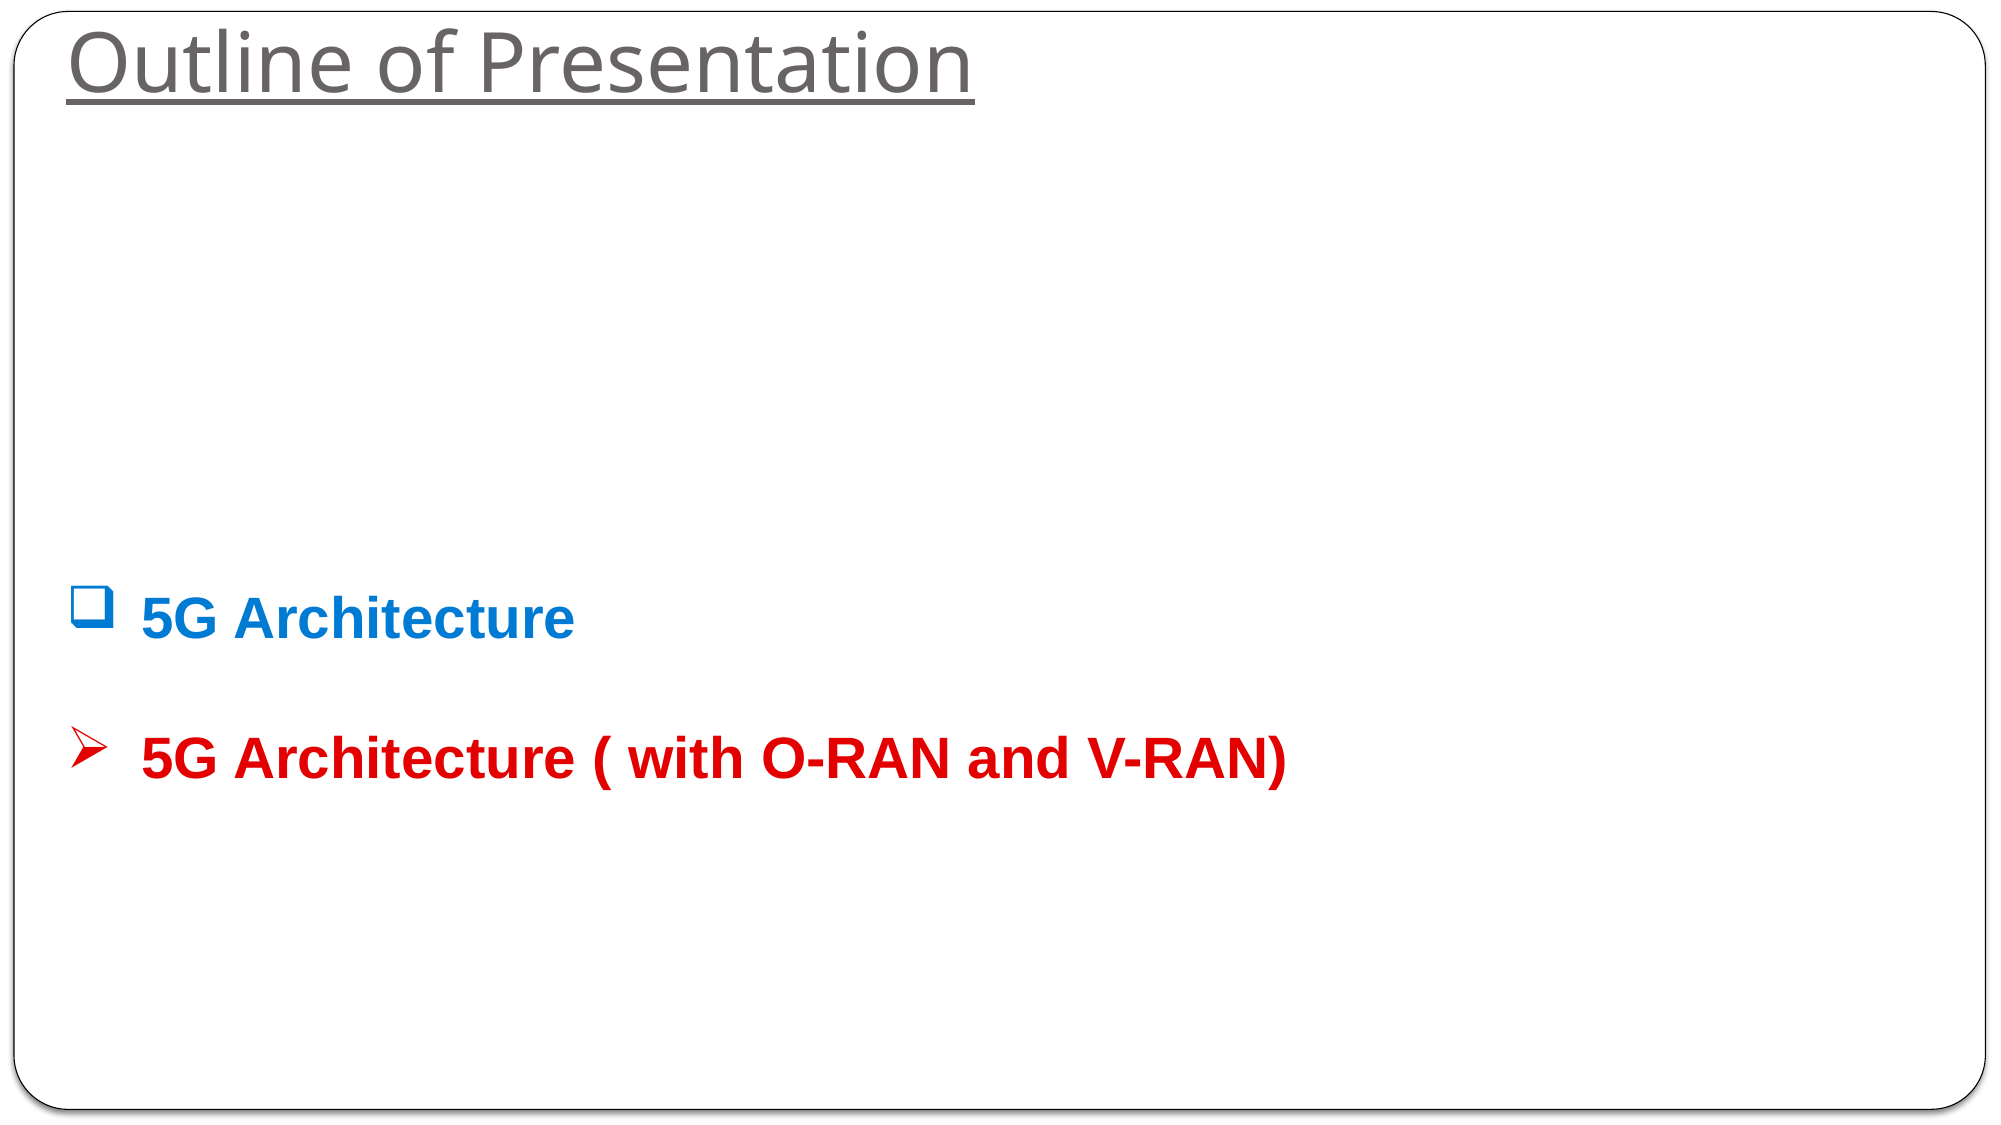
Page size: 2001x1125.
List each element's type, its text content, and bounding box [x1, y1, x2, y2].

title Outline of Presentation [51, 0, 1753, 125]
text_box Overview of 5G Network and Architecture with Open and Virtualized RAN Industrial Review QUALCOMM DEMO : Transcript 5G Architecture 5G Architecture ( BASIC) 5G Architecture ( with O-RAN and V-RAN) 5G O-RAN / V-RAN Architecture Implementation by QUALCOMM 5G O-RAN / V-RAN Architecture Implementation by IIIT, KALYANI [51, 152, 1939, 938]
